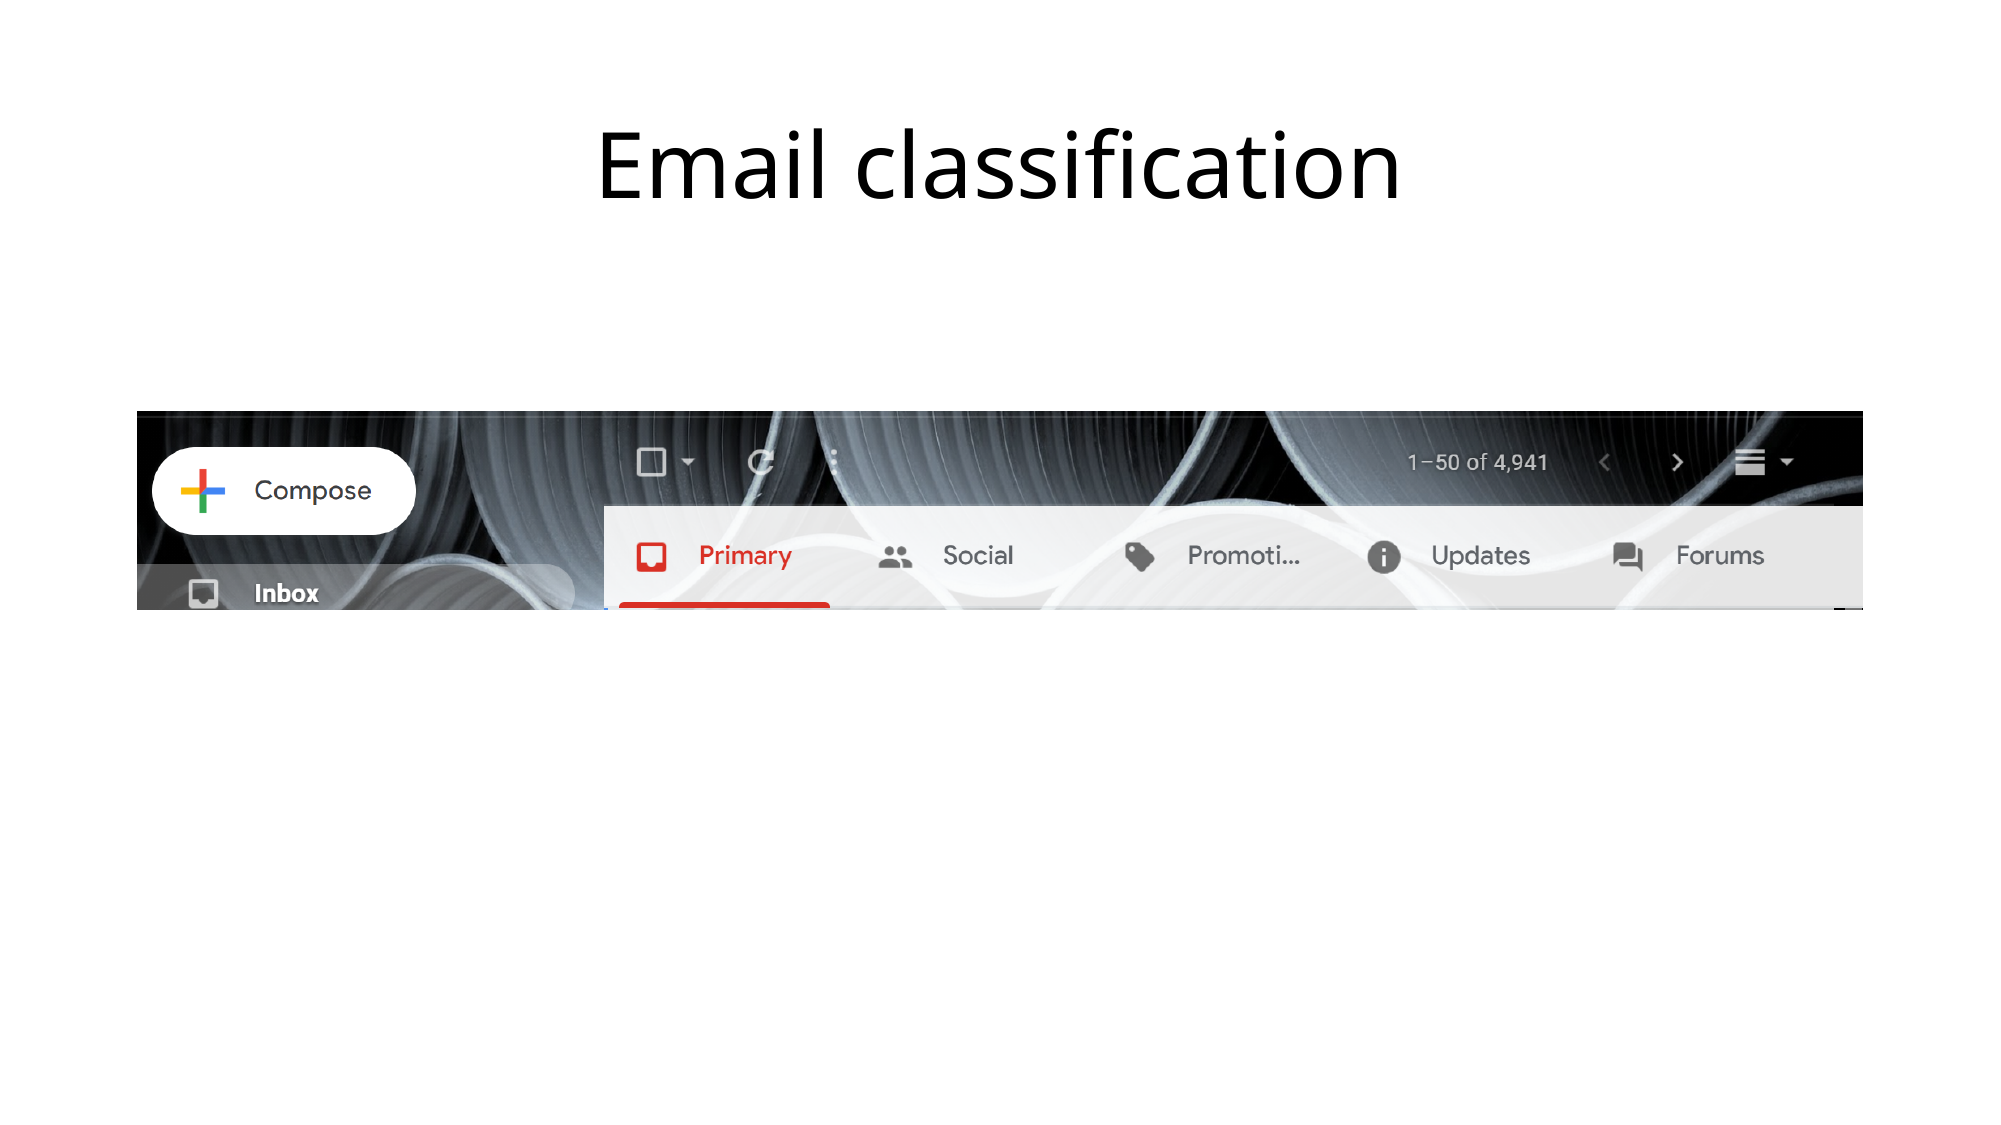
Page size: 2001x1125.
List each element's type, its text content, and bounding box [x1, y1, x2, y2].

title Email classification [137, 59, 1863, 278]
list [137, 411, 1863, 610]
